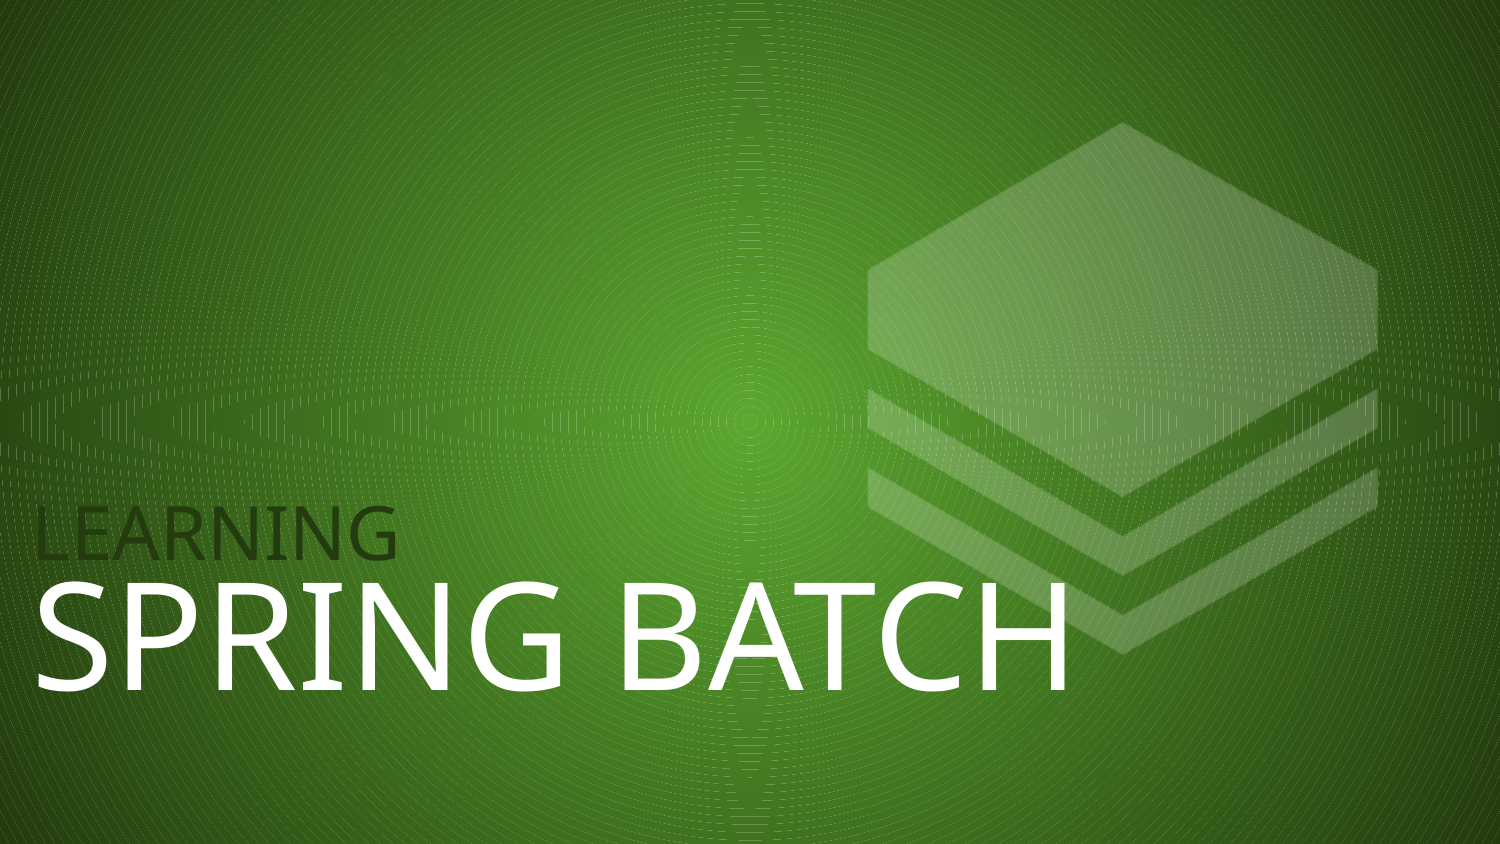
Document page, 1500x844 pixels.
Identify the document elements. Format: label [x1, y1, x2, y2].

text_box [97, 108, 1403, 736]
